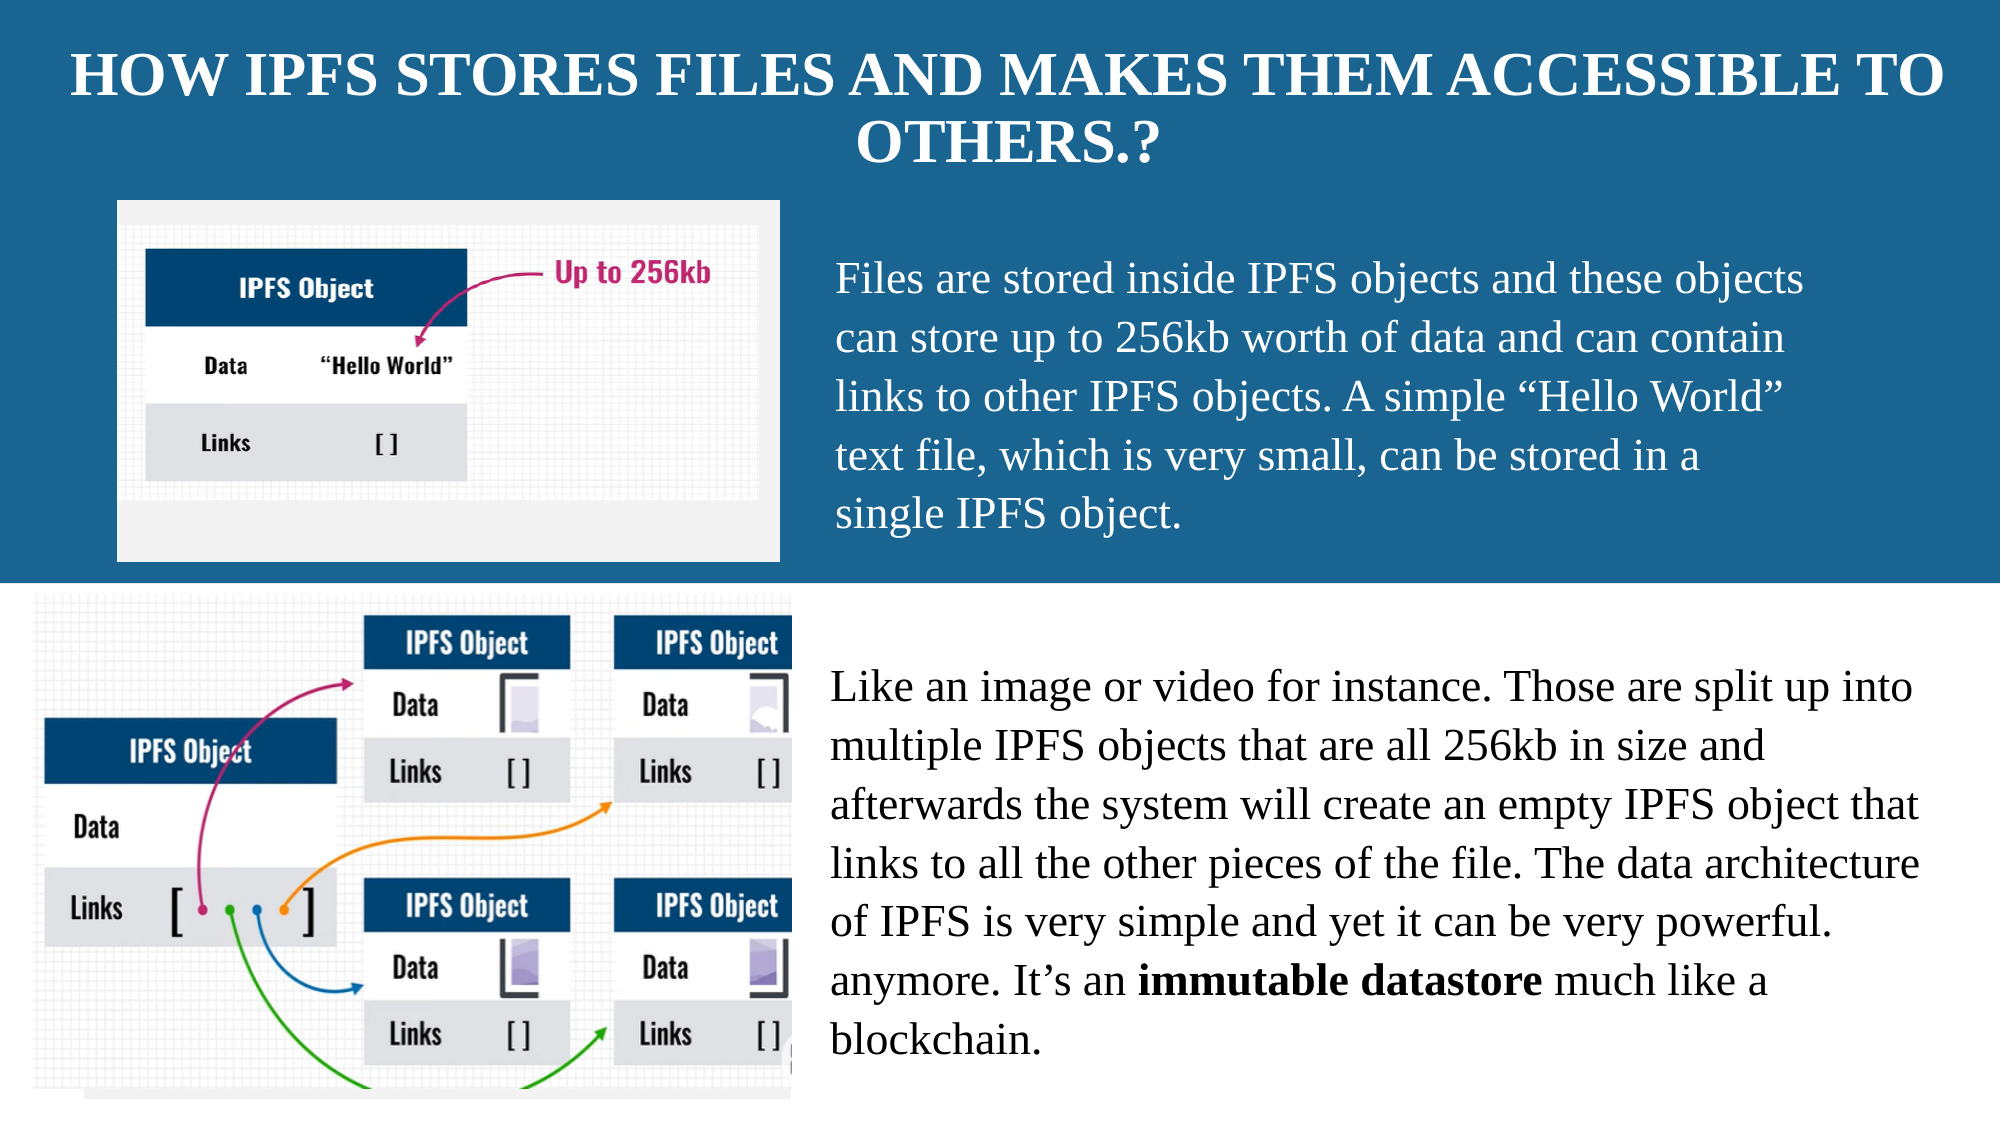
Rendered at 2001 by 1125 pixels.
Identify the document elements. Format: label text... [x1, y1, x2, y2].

text_box Files are stored inside IPFS objects and these objects can store up to 256kb worth of data and can contain links to other IPFS objects. A simple “Hello World” text file, which is very small, can be stored in a single IPFS object. [820, 236, 1820, 546]
list HOW IPFS STORES FILES AND MAKES THEM ACCESSIBLE TO OTHERS.? [0, 93, 2000, 213]
picture [33, 594, 792, 1100]
picture [117, 199, 780, 563]
text_box Like an image or video for instance. Those are split up into multiple IPFS objects that are all 256kb in size and afterwards the system will create an empty IPFS object that links to all the other pieces of the file. The data architecture of IPFS is very simple and yet it can be very powerful. anymore. It’s an immutable datastore much like a blockchain. [815, 569, 1967, 1072]
